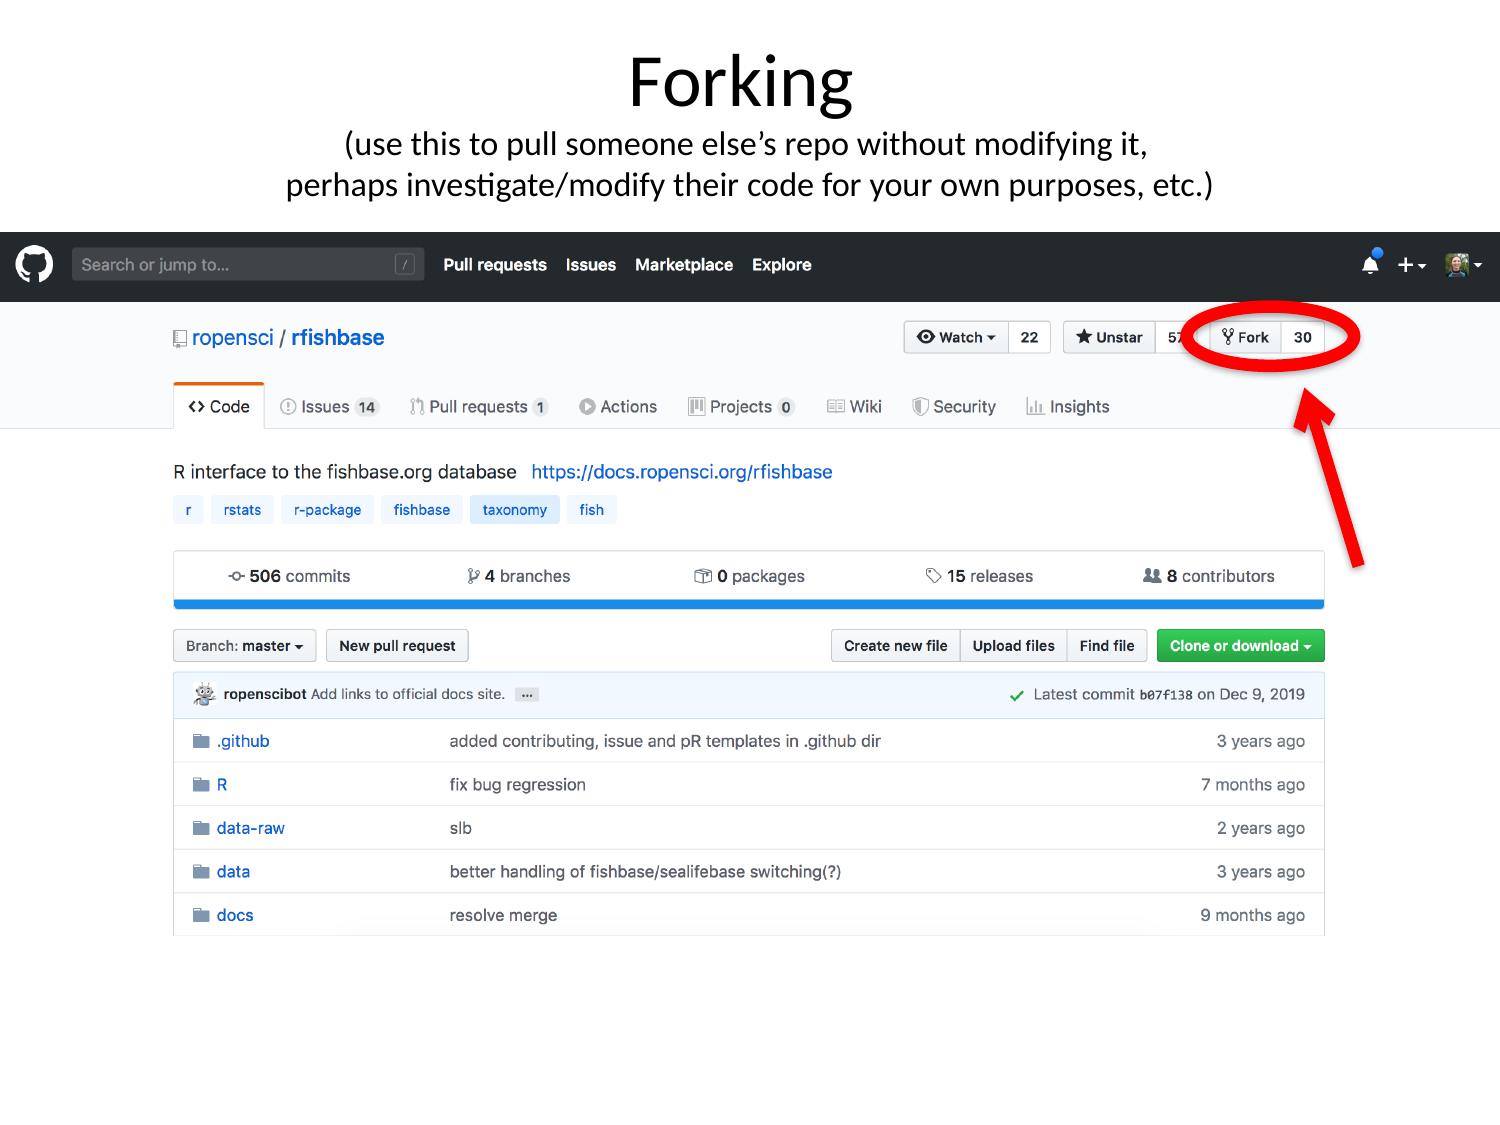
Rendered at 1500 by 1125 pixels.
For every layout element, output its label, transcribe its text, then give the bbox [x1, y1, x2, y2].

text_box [1304, 387, 1359, 567]
title Forking (use this to pull someone else’s repo without modifying it, perhaps investigate/modify their code for your own purposes, etc.) [75, 23, 1425, 211]
picture [0, 232, 1500, 936]
